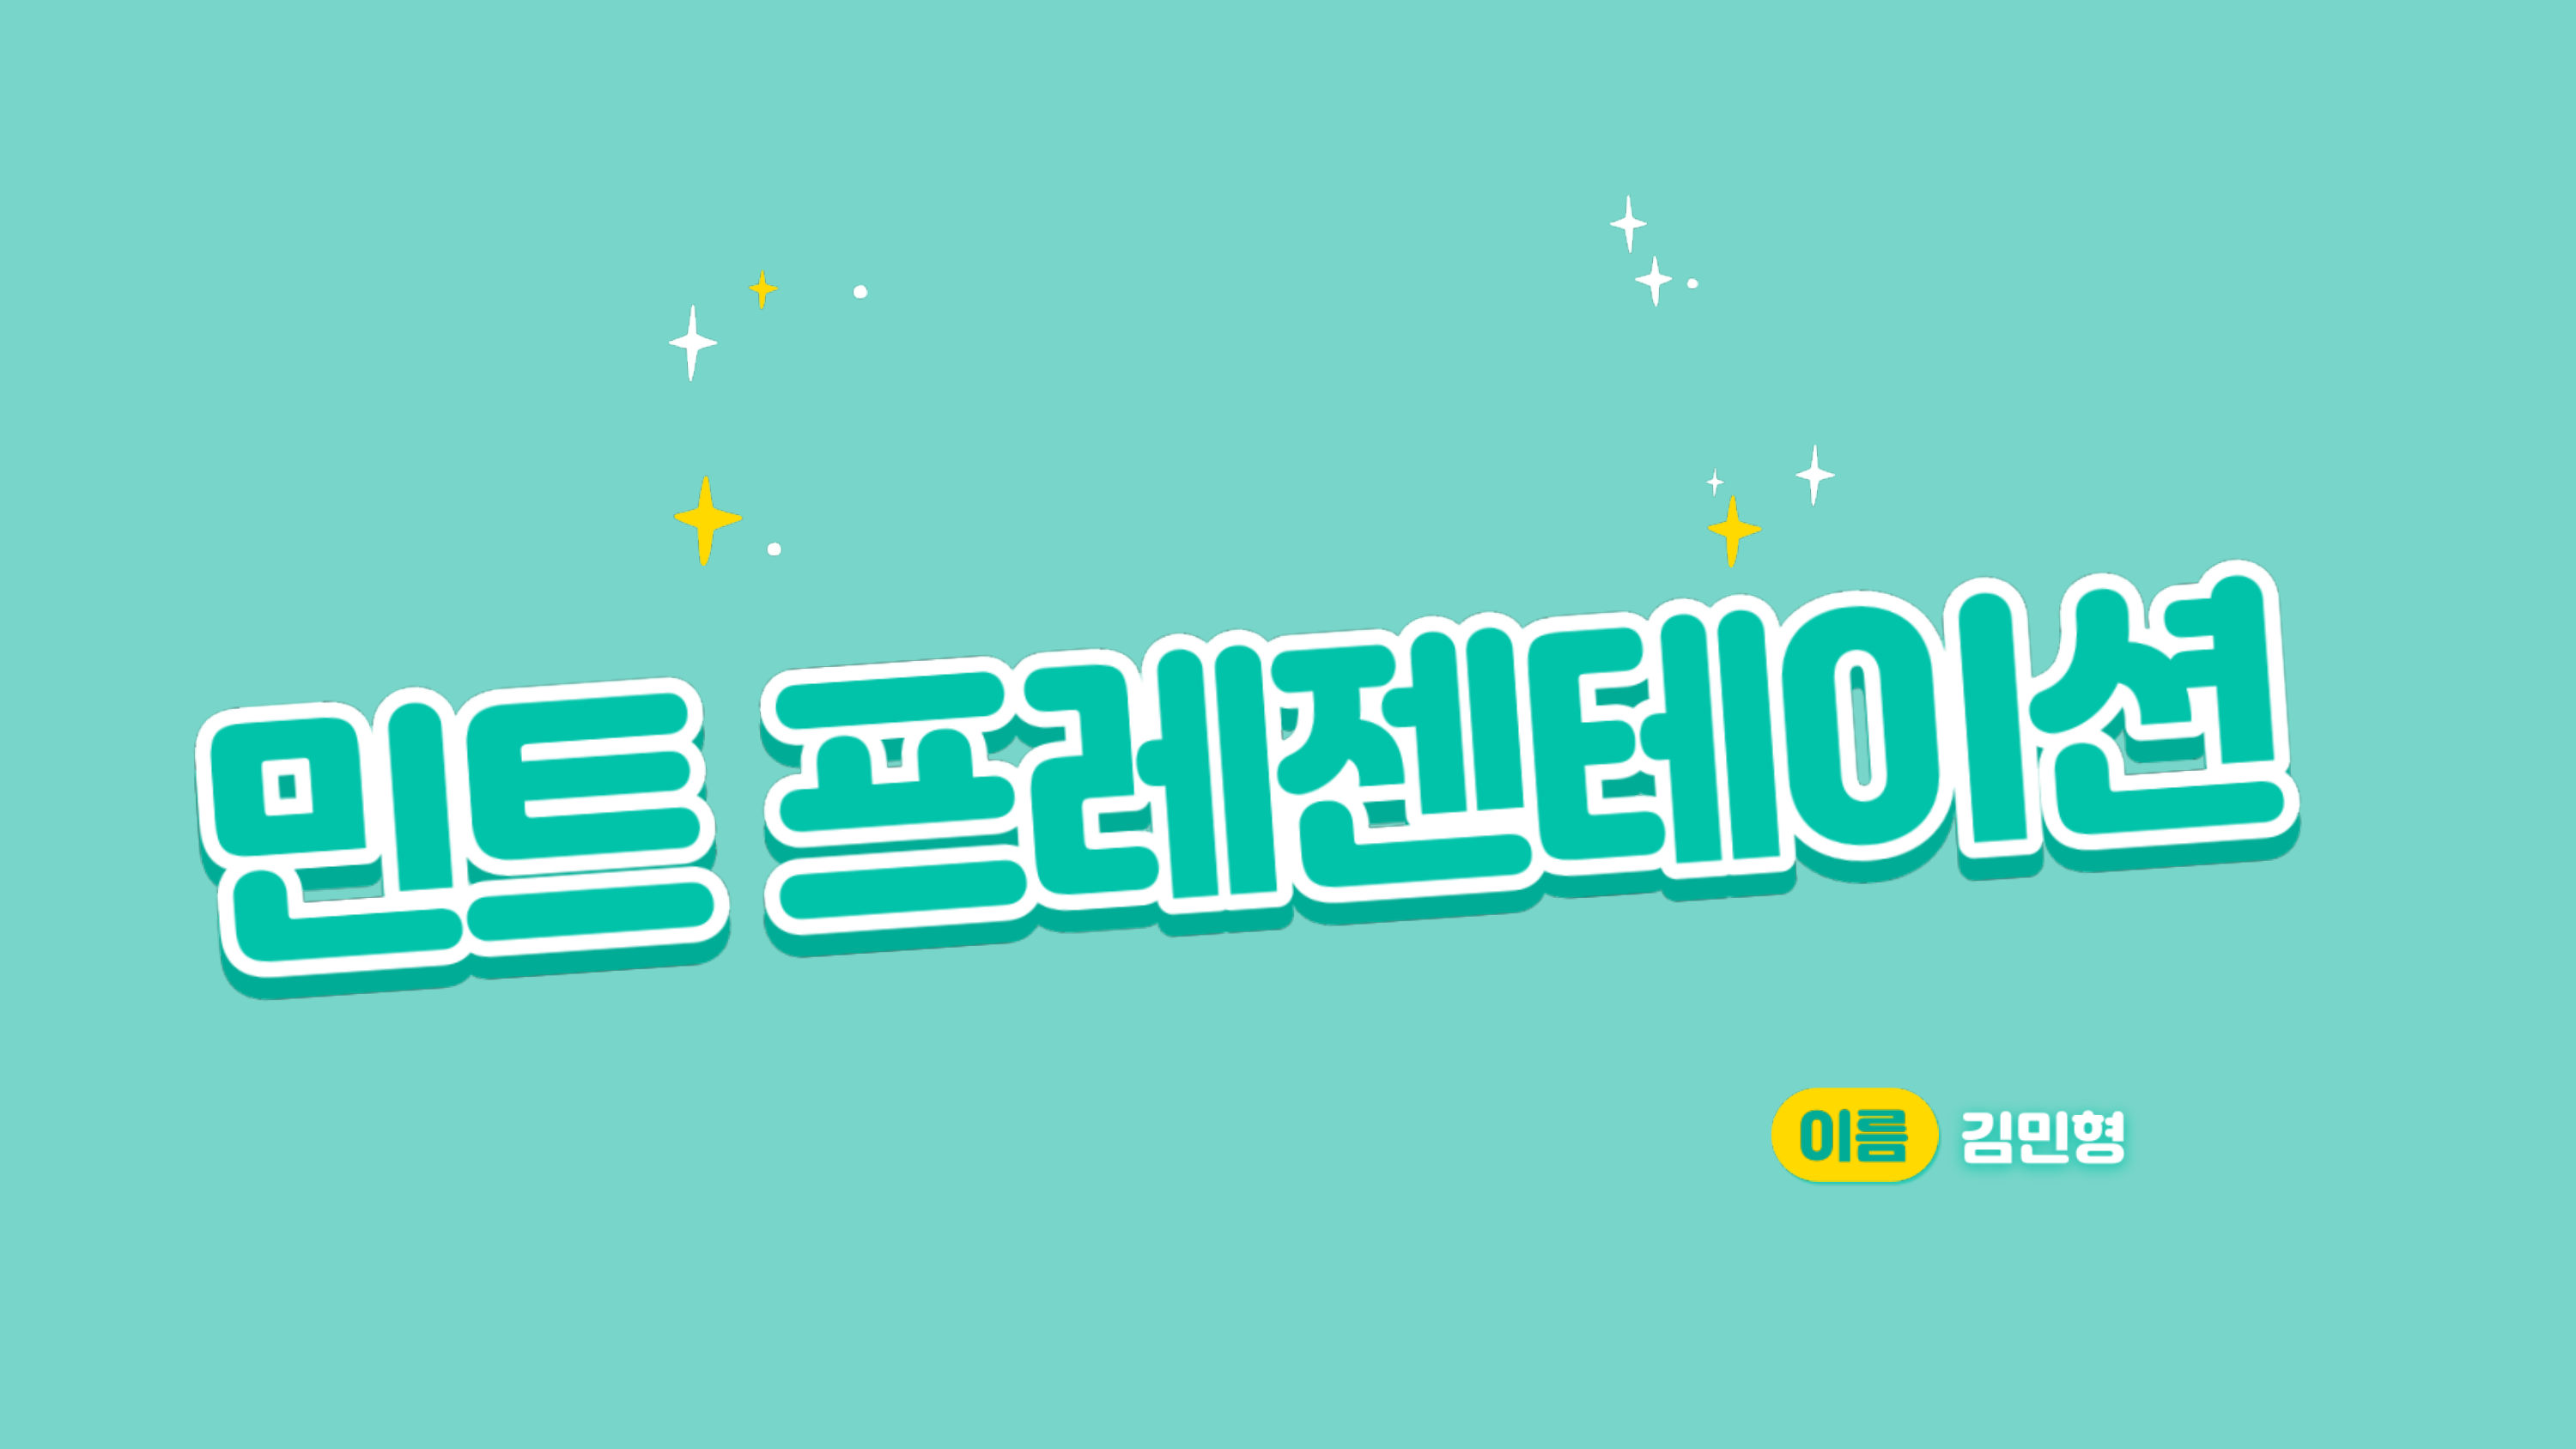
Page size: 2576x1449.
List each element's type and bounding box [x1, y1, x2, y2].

text_box [1706, 444, 1836, 567]
text_box [669, 270, 868, 566]
text_box [1609, 195, 1698, 306]
picture [0, 390, 2576, 1316]
text_box [1771, 1087, 1903, 1092]
